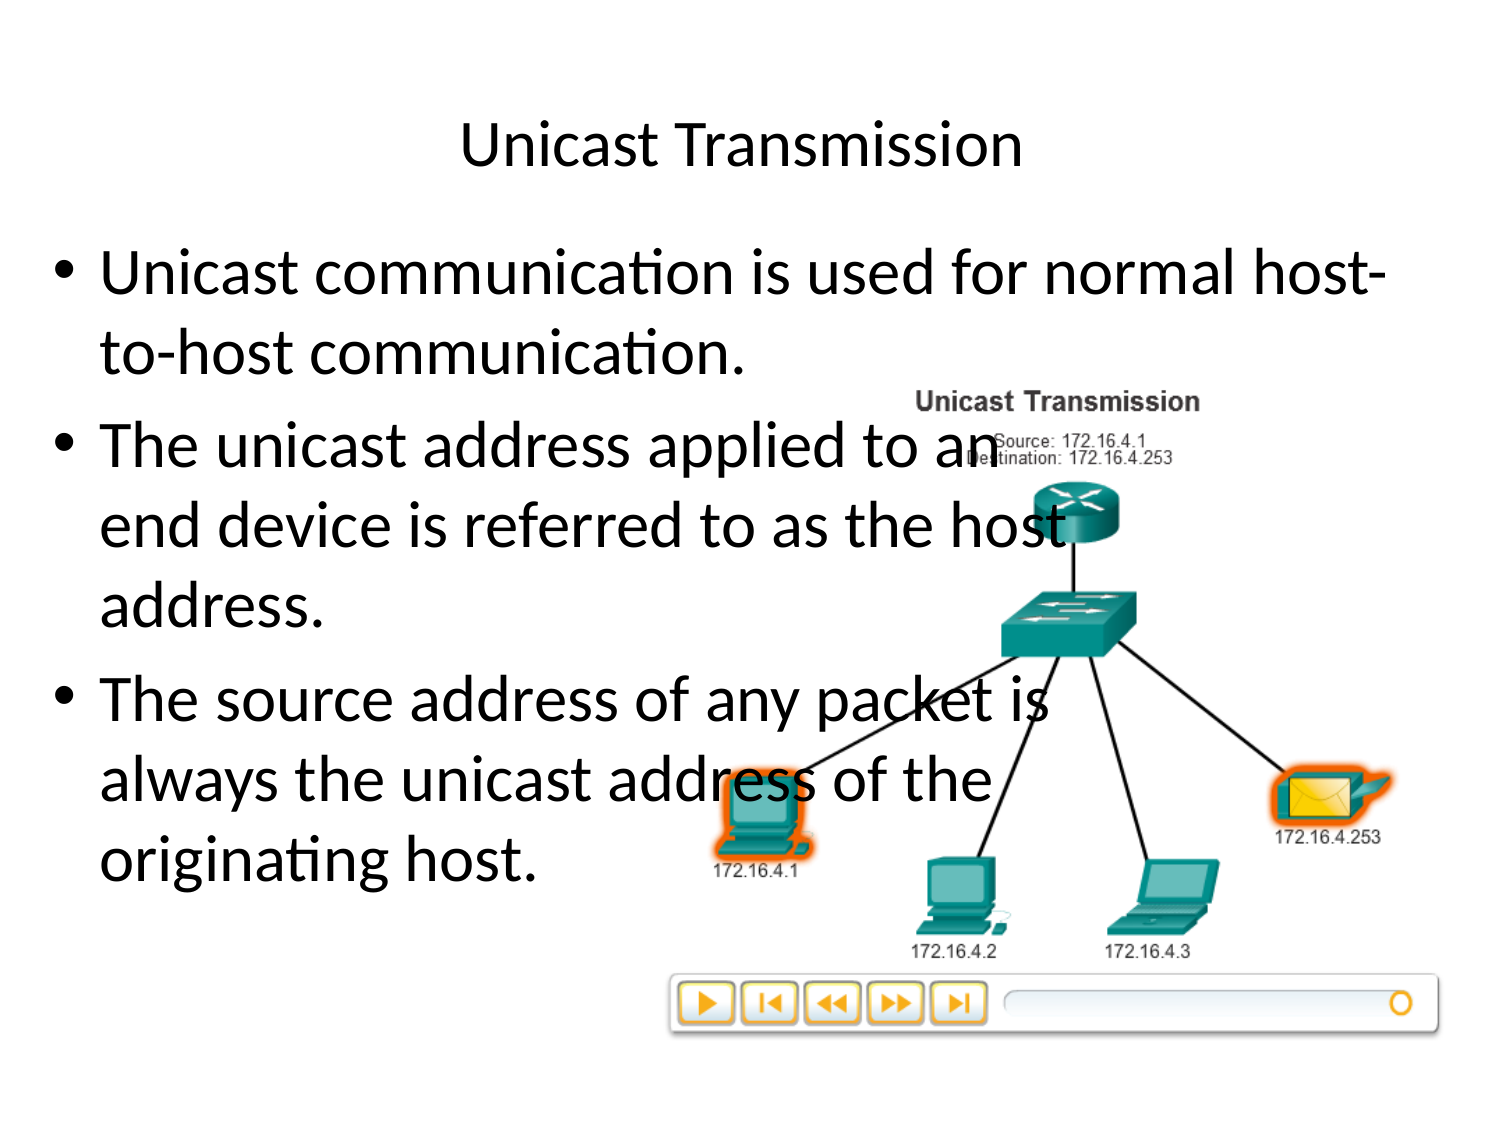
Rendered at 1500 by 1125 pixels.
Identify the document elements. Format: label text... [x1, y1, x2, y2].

picture [660, 382, 1449, 1046]
title Unicast Transmission [37, 70, 1447, 209]
list Unicast communication is used for normal host-to-host communication. The unicast address applied to an end device is referred to as the host address. The source address of any packet is always the unicast address of the originating host. [37, 220, 1445, 1035]
